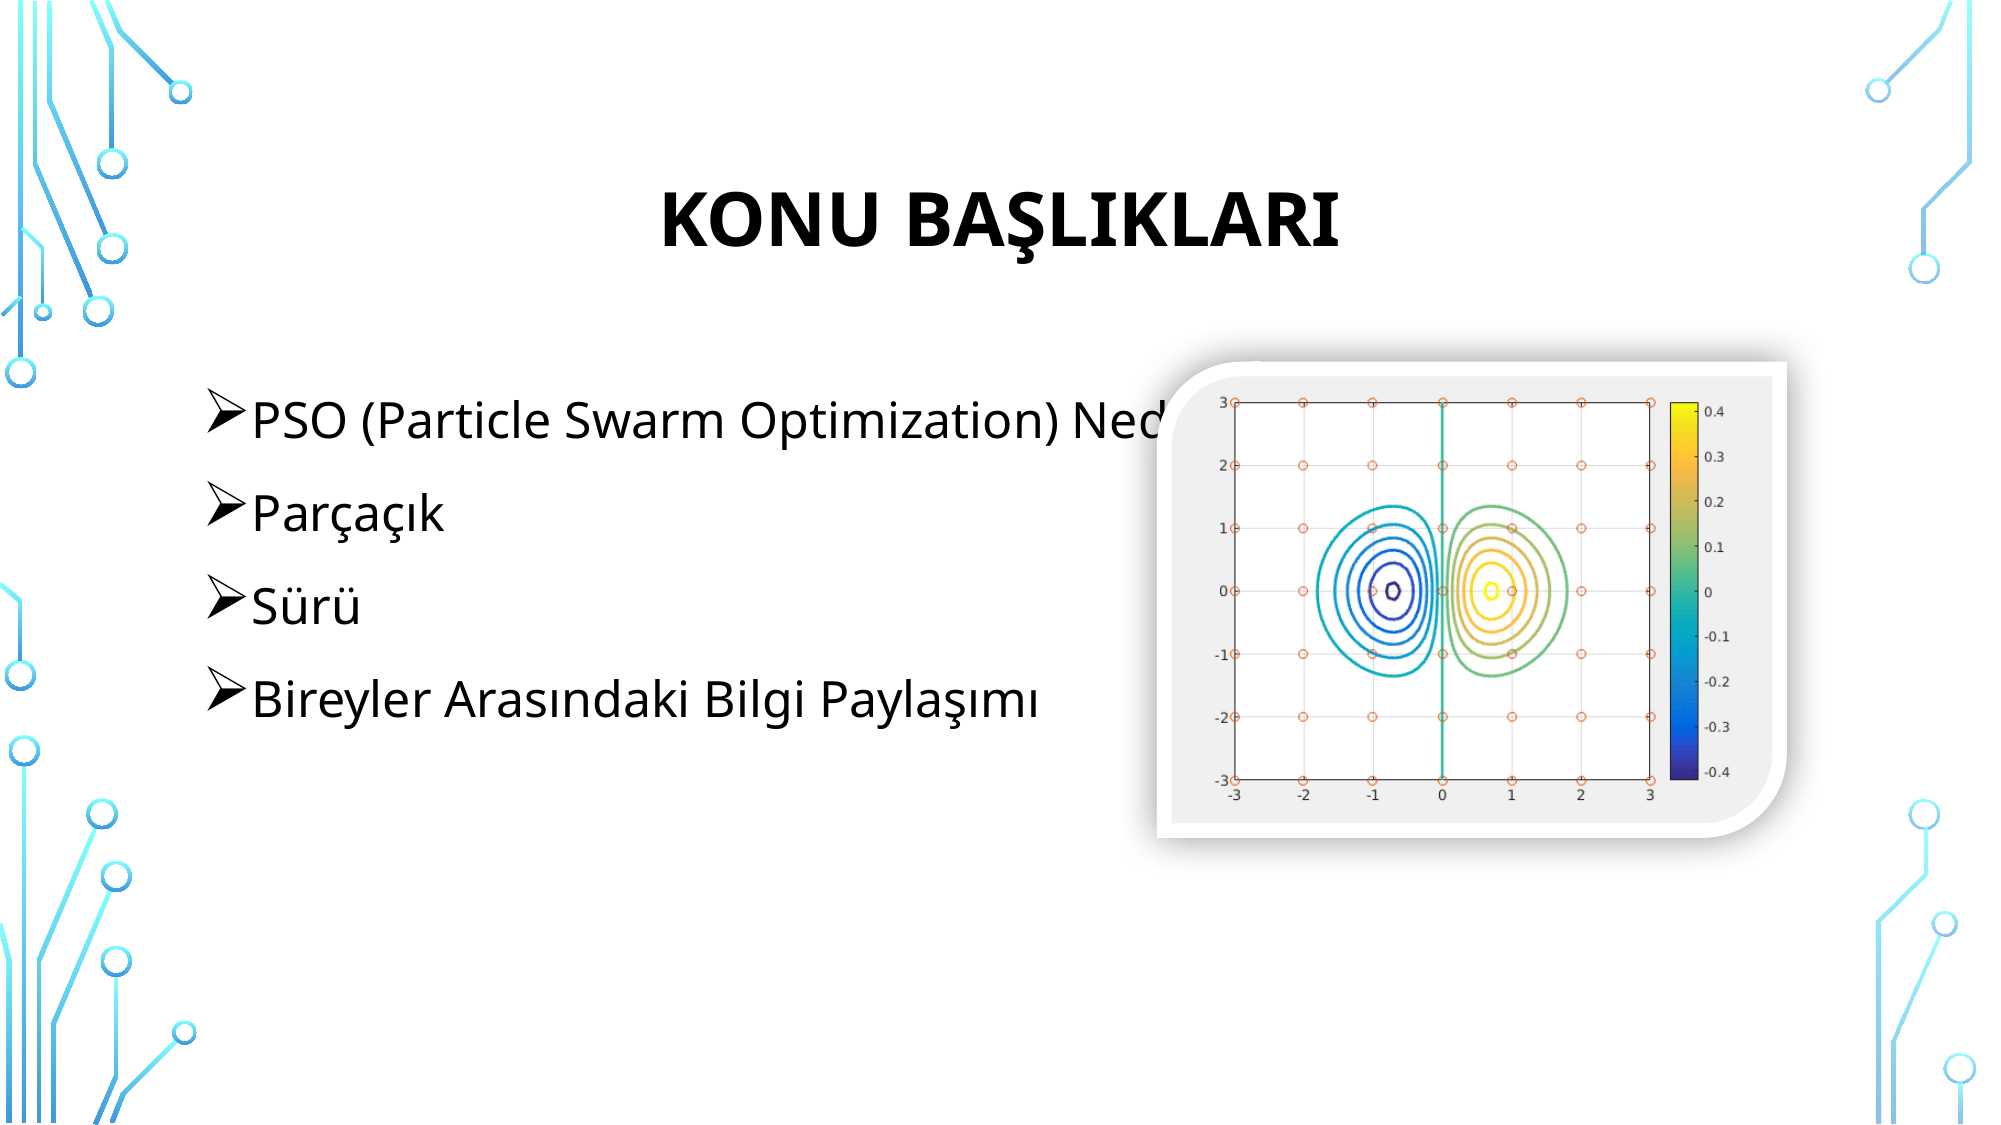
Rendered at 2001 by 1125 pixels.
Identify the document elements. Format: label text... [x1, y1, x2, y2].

title Konu başlıkları [187, 101, 1813, 344]
picture [1163, 368, 1780, 831]
list PSO (Particle Swarm Optimization) Nedir ? Parçaçık Sürü Bireyler Arasındaki Bilgi Paylaşımı [187, 369, 1813, 950]
